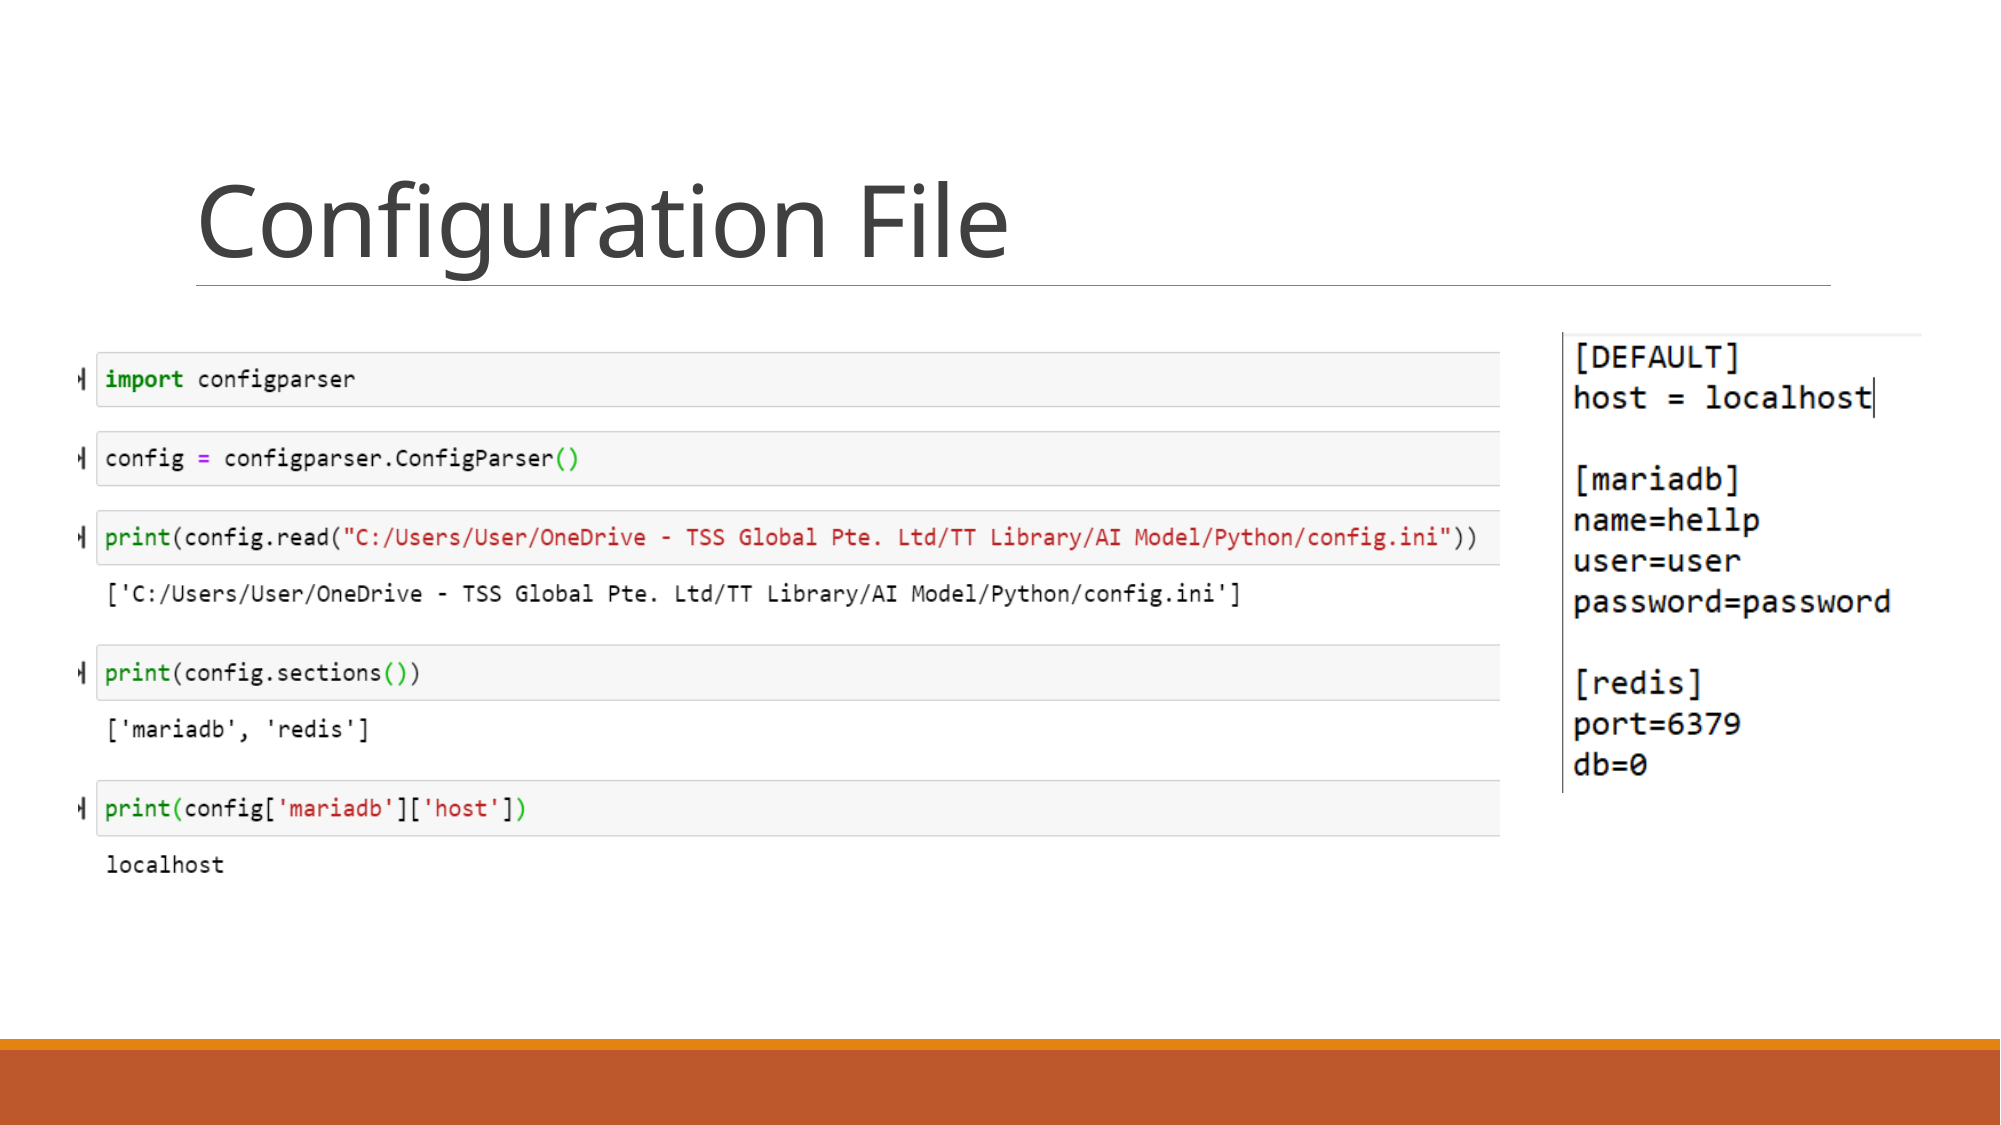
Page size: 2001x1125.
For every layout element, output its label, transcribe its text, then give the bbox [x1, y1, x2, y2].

picture [77, 332, 1500, 884]
title Configuration File [180, 47, 1830, 285]
picture [1561, 332, 1923, 793]
